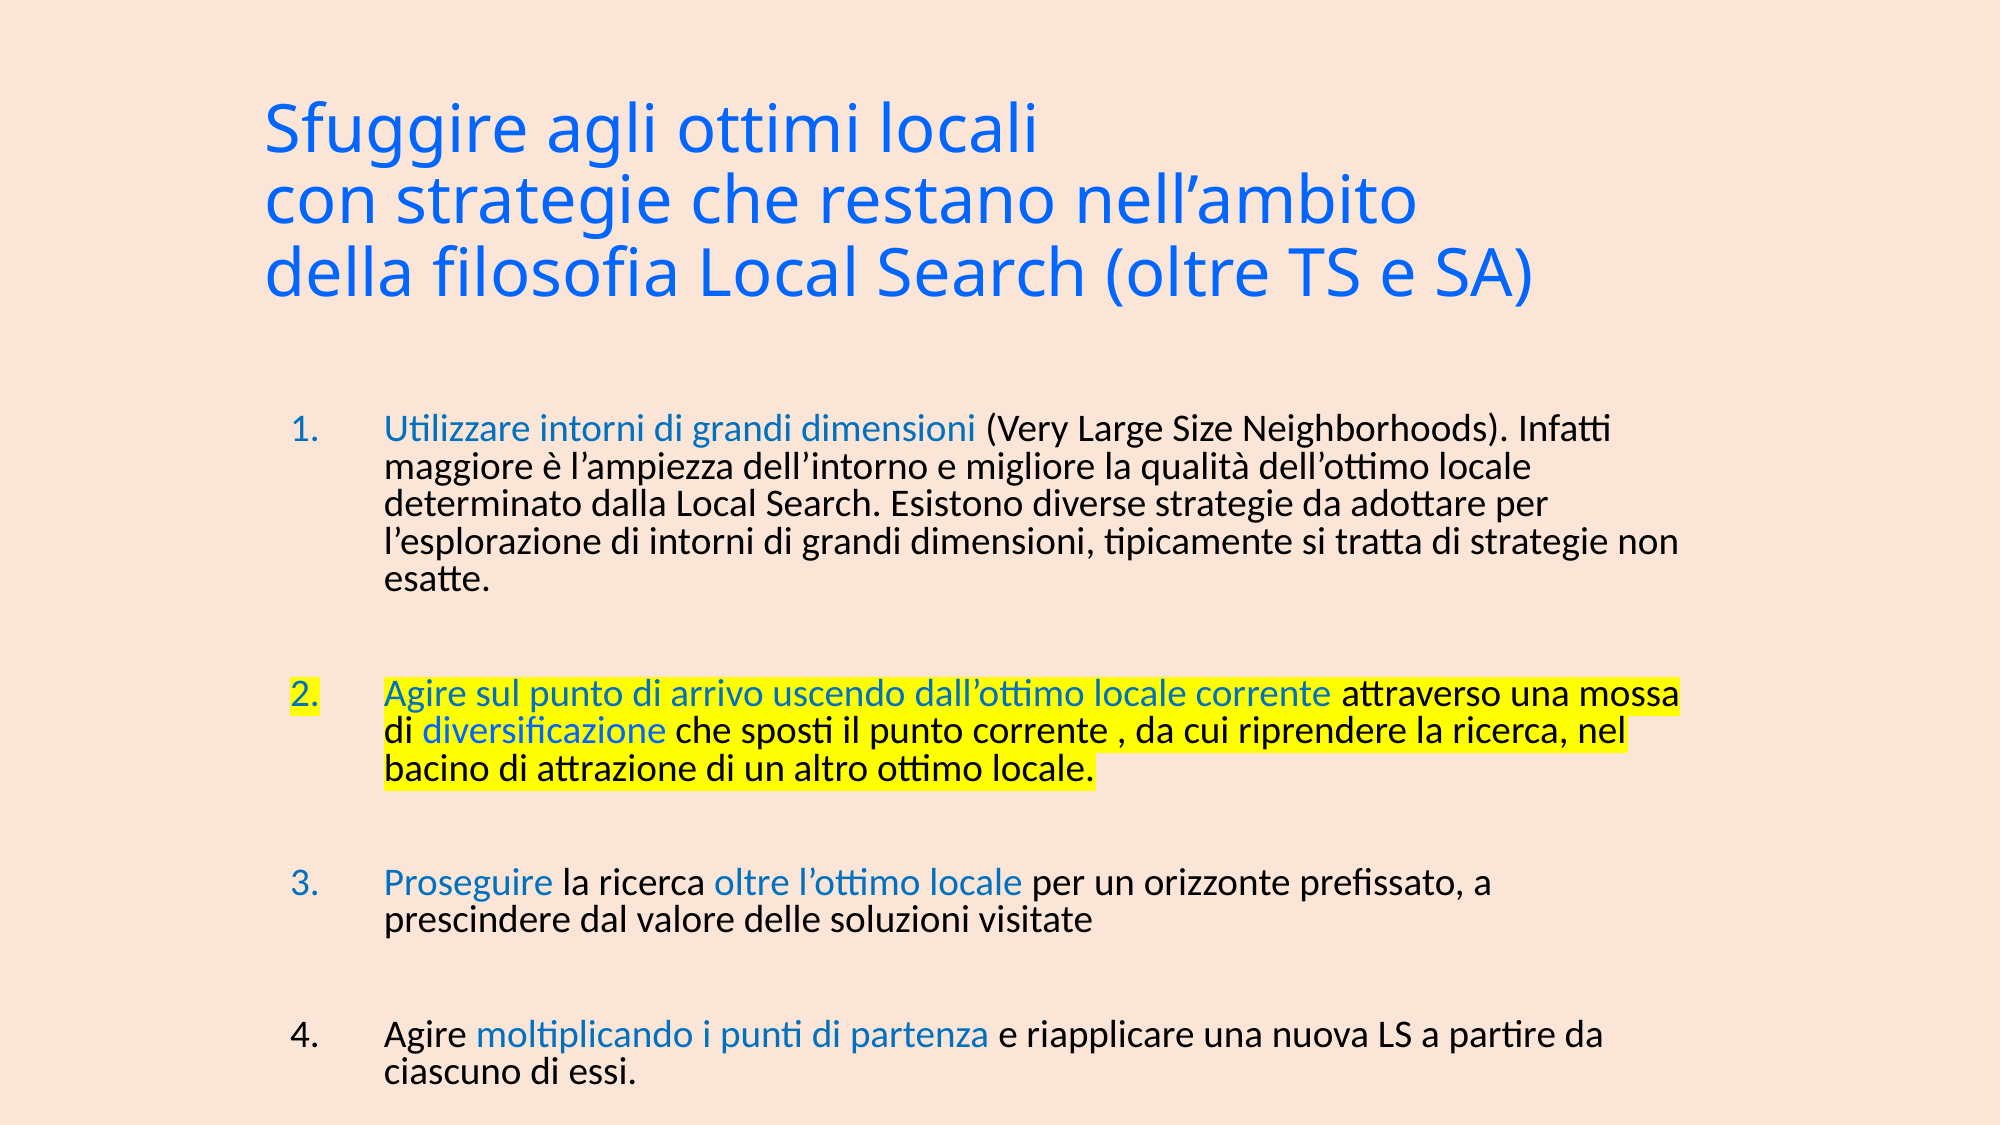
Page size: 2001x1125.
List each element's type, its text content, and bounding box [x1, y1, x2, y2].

title Sfuggire agli ottimi locali con strategie che restano nell’ambito della filosofia Local Search (oltre TS e SA) [249, 50, 1675, 355]
list Utilizzare intorni di grandi dimensioni (Very Large Size Neighborhoods). Infatti maggiore è l’ampiezza dell’intorno e migliore la qualità dell’ottimo locale determinato dalla Local Search. Esistono diverse strategie da adottare per l’esplorazione di intorni di grandi dimensioni, tipicamente si tratta di strategie non esatte. Agire sul punto di arrivo uscendo dall’ottimo locale corrente attraverso una mossa di diversificazione che sposti il punto corrente , da cui riprendere la ricerca, nel bacino di attrazione di un altro ottimo locale. Proseguire la ricerca oltre l’ottimo locale per un orizzonte prefissato, a prescindere dal valore delle soluzioni visitate Agire moltiplicando i punti di partenza e riapplicare una nuova LS a partire da ciascuno di essi. [275, 337, 1700, 1100]
